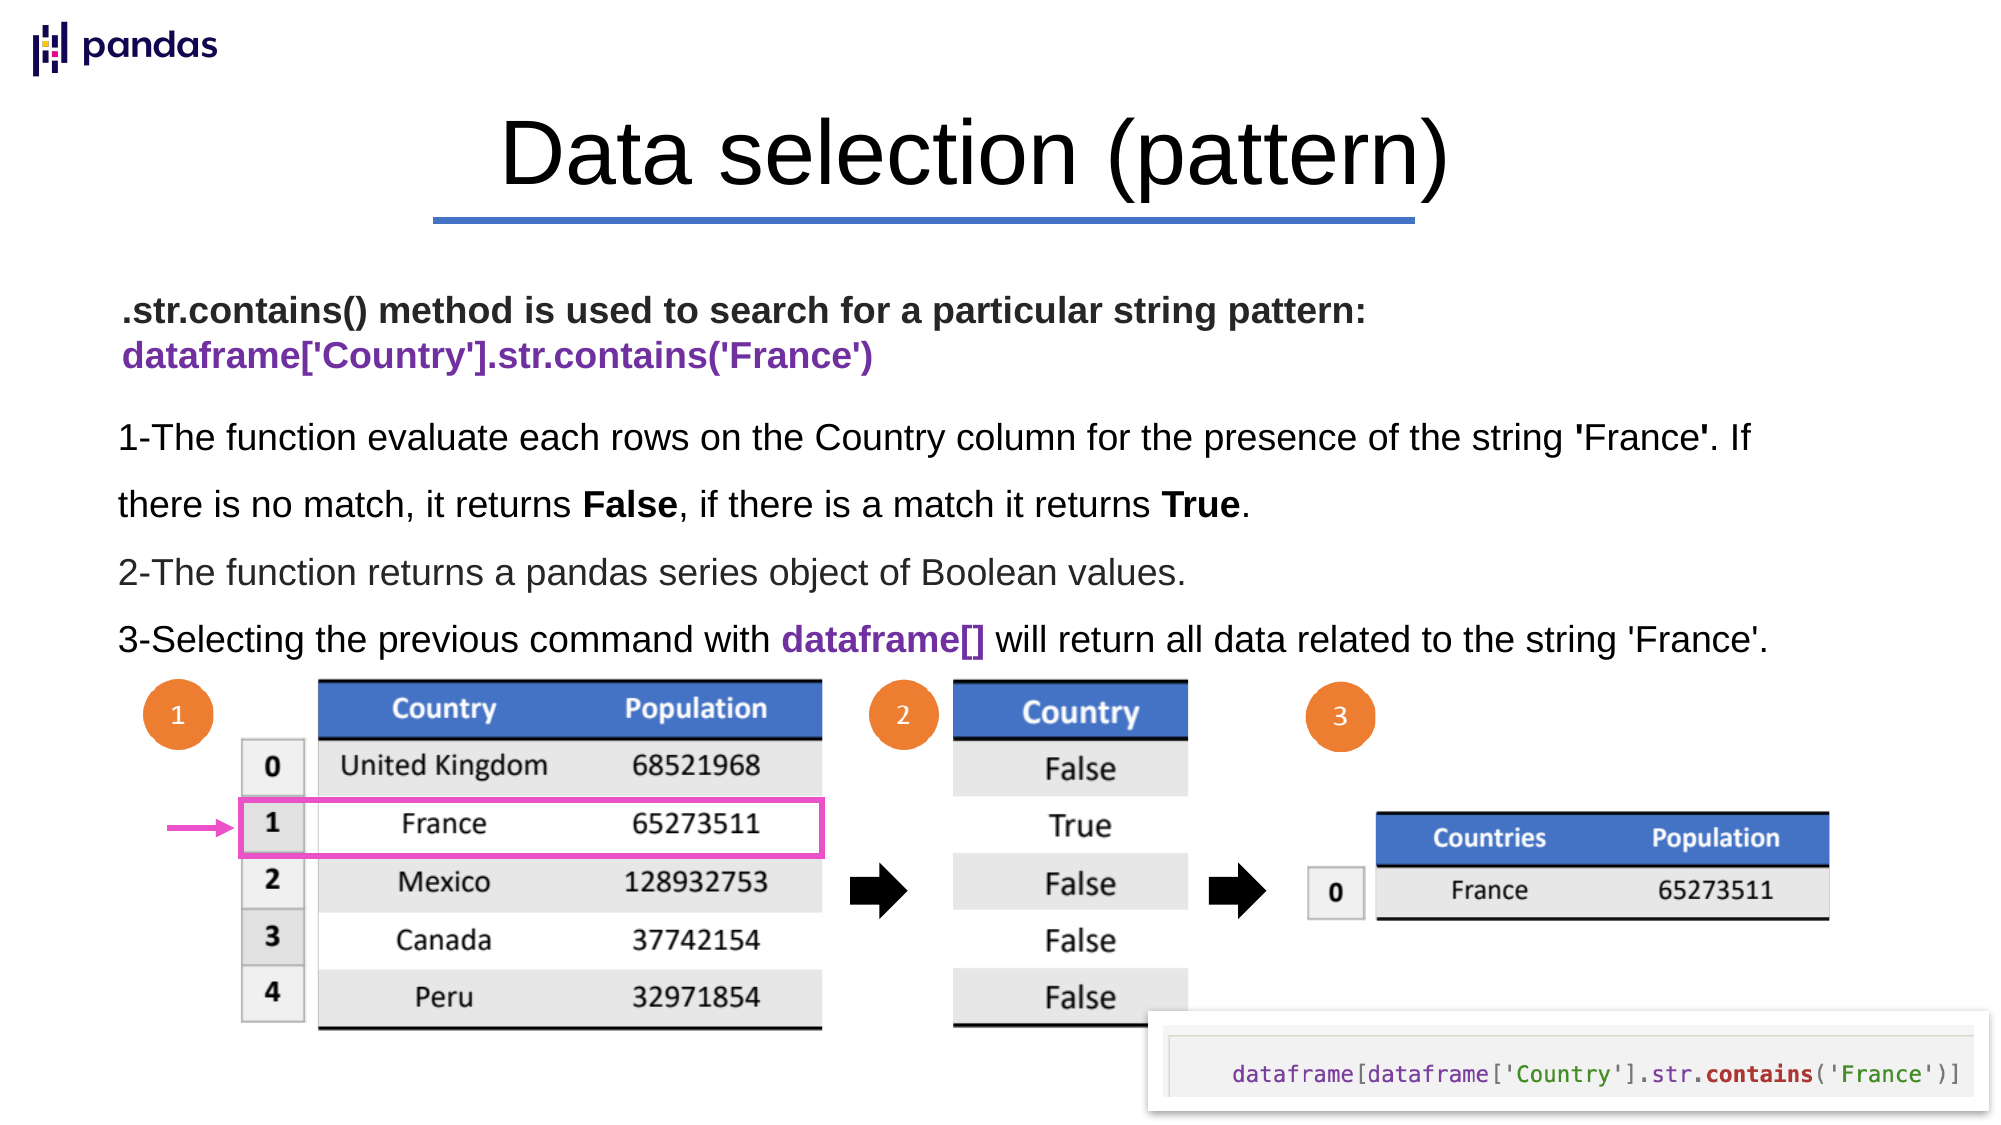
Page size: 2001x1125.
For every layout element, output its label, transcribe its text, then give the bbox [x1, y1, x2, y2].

picture [24, 8, 226, 90]
picture [867, 677, 939, 750]
picture [1303, 679, 1376, 752]
text_box 1-The function evaluate each rows on the Country column for the presence of the string 'France'. If there is no match, it returns False, if there is a match it returns True. 2-The function returns a pandas series object of Boolean values. 3-Selecting the previous command with dataframe[] will return all data related to the string 'France'. [103, 382, 1859, 713]
text_box [1208, 862, 1267, 919]
text_box [850, 862, 908, 919]
picture [141, 677, 214, 750]
picture [953, 677, 1975, 1097]
picture [240, 677, 823, 1035]
picture [1307, 809, 1830, 925]
text_box .str.contains() method is used to search for a particular string pattern: dataframe['Country'].str.contains('France') [107, 278, 1384, 382]
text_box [433, 85, 1601, 221]
